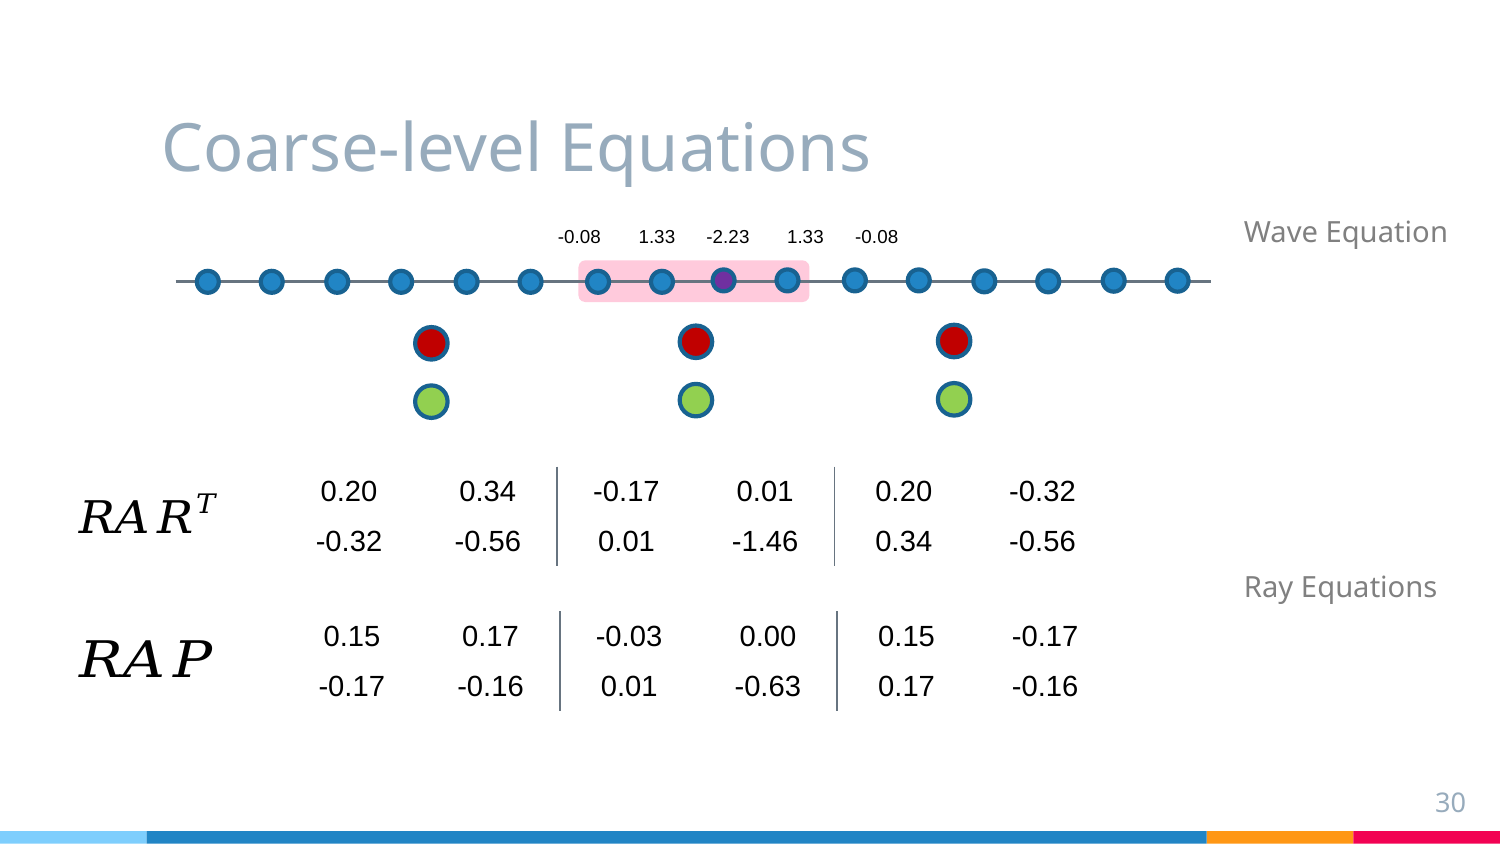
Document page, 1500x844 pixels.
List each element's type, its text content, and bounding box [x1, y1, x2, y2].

table_header 0.15 [838, 611, 976, 661]
text_box [520, 290, 541, 295]
text_box [456, 290, 477, 295]
text_box [651, 290, 673, 295]
text_box Ray Equations [1229, 560, 1454, 611]
table_cell 0.17 [838, 661, 976, 711]
slide_number 30 [1391, 770, 1482, 822]
table_header 0.34 [419, 467, 556, 516]
text_box [576, 258, 812, 280]
table_cell -0.56 [419, 516, 556, 566]
table_cell 0.01 [558, 516, 696, 566]
text_box [391, 290, 412, 295]
text_box [453, 268, 480, 280]
table_header -0.17 [976, 611, 1115, 661]
text_box [774, 267, 801, 280]
text_box [413, 383, 450, 421]
table_header 0.00 [699, 611, 836, 661]
text_box [324, 268, 351, 280]
text_box [649, 268, 675, 280]
text_box [194, 268, 221, 280]
text_box [413, 324, 450, 362]
table_cell -0.63 [699, 661, 836, 711]
table_header -0.32 [973, 467, 1112, 516]
text_box [388, 268, 415, 280]
table_cell -0.32 [280, 516, 419, 566]
table_cell -1.46 [696, 516, 834, 566]
table_cell -0.16 [421, 661, 559, 711]
text_box [909, 290, 928, 294]
text_box [576, 290, 812, 305]
text_box [1100, 267, 1127, 280]
table_cell -0.17 [283, 661, 421, 711]
table_header 0.20 [280, 467, 419, 516]
text_box [1035, 268, 1062, 280]
text_box [261, 290, 282, 295]
text_box [587, 290, 609, 295]
text_box [197, 290, 218, 295]
table_cell 0.01 [561, 661, 699, 711]
text_box [710, 267, 737, 280]
table_header 0.15 [283, 611, 421, 661]
text_box [846, 290, 864, 294]
text_box Wave Equation [1229, 205, 1482, 256]
table_header -0.08 [542, 219, 616, 255]
text_box [327, 290, 348, 295]
table_header -0.17 [558, 467, 696, 516]
text_box [677, 323, 715, 361]
table_header 0.01 [696, 467, 834, 516]
table_cell 0.34 [835, 516, 973, 566]
text_box [585, 268, 611, 280]
table_header -0.03 [561, 611, 699, 661]
table_header 1.33 [616, 219, 690, 255]
table_header 1.33 [764, 219, 839, 255]
table_header 0.17 [421, 611, 559, 661]
text_box [1038, 290, 1058, 295]
text_box [258, 268, 285, 280]
text_box [1164, 267, 1191, 280]
text_box [1104, 290, 1123, 294]
text_box [517, 268, 544, 280]
text_box [1168, 290, 1187, 294]
text_box [778, 290, 797, 294]
text_box [714, 290, 733, 294]
text_box [677, 381, 715, 419]
table_header 0.20 [835, 467, 973, 516]
table_cell -0.56 [973, 516, 1112, 566]
text_box [841, 267, 868, 280]
title Coarse-level Equations [146, 58, 1207, 200]
text_box [935, 380, 973, 418]
text_box [935, 322, 973, 360]
table_cell -0.16 [976, 661, 1115, 711]
text_box [905, 267, 932, 280]
table_header -0.08 [839, 219, 913, 255]
text_box [974, 290, 995, 295]
text_box [971, 268, 998, 280]
table_header -2.23 [690, 219, 764, 255]
